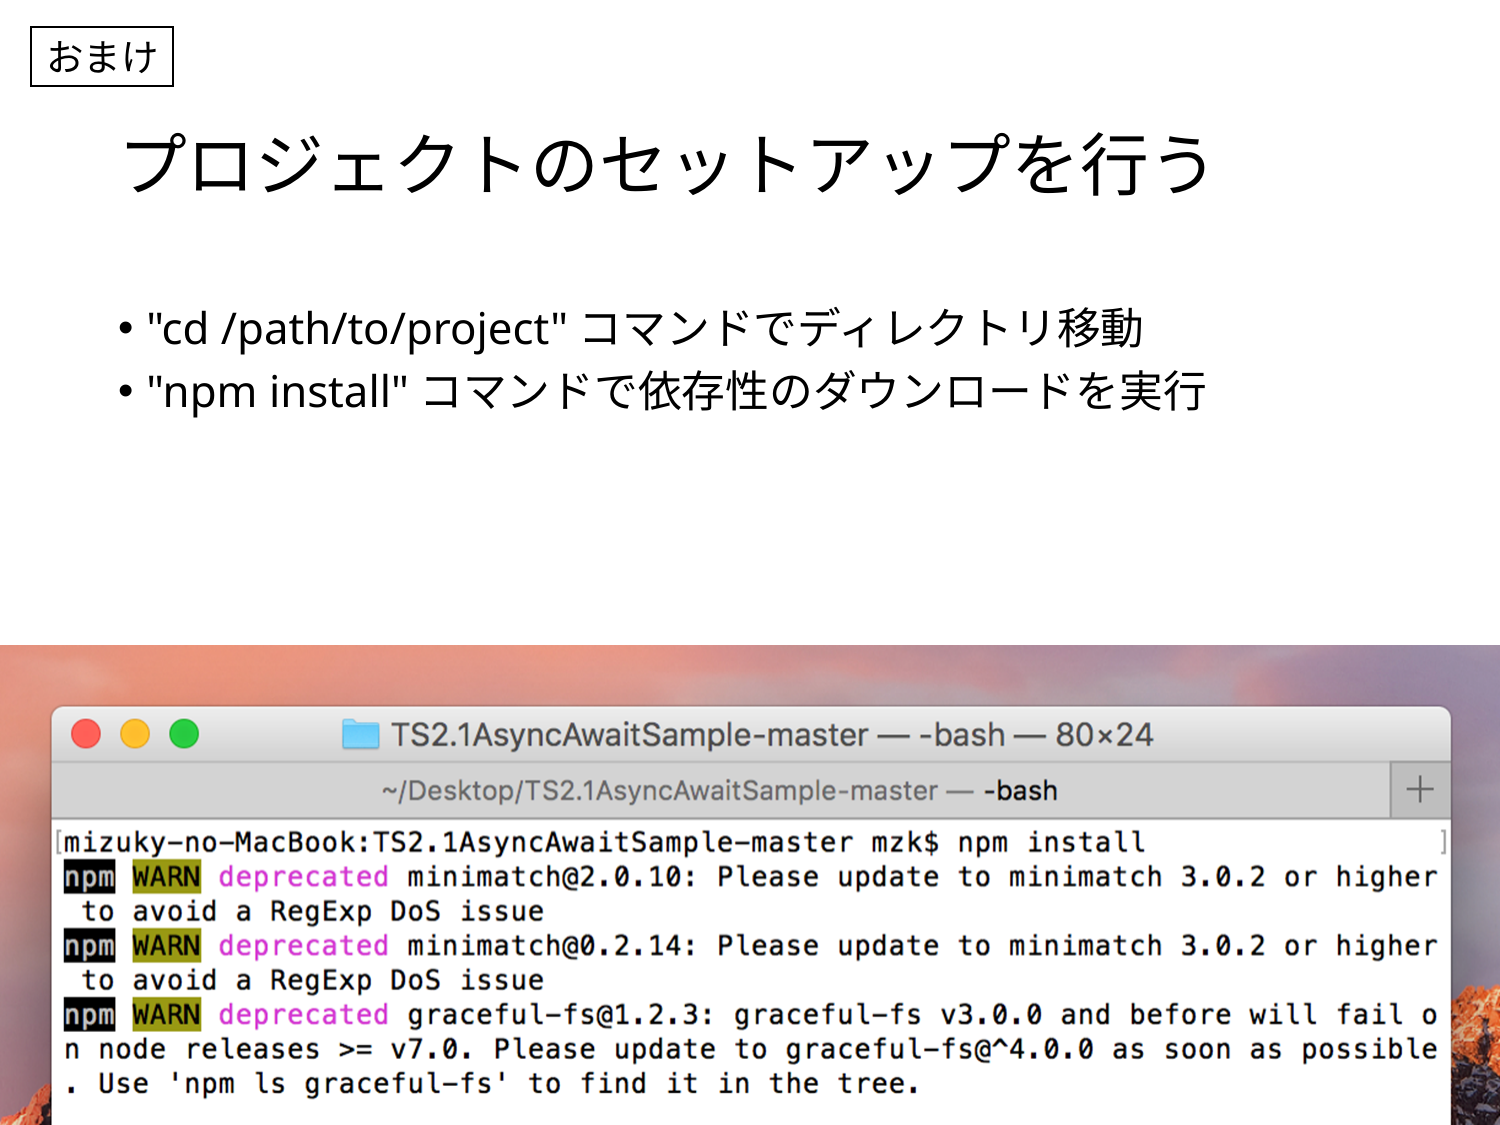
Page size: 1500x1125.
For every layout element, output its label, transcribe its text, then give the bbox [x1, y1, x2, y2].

picture [0, 645, 1500, 1125]
text_box おまけ [30, 26, 174, 87]
list "cd /path/to/project"コマンドでディレクトリ移動 "npm install"コマンドで依存性のダウンロードを実行 [103, 299, 1397, 645]
title プロジェクトのセットアップを行う [103, 59, 1397, 278]
